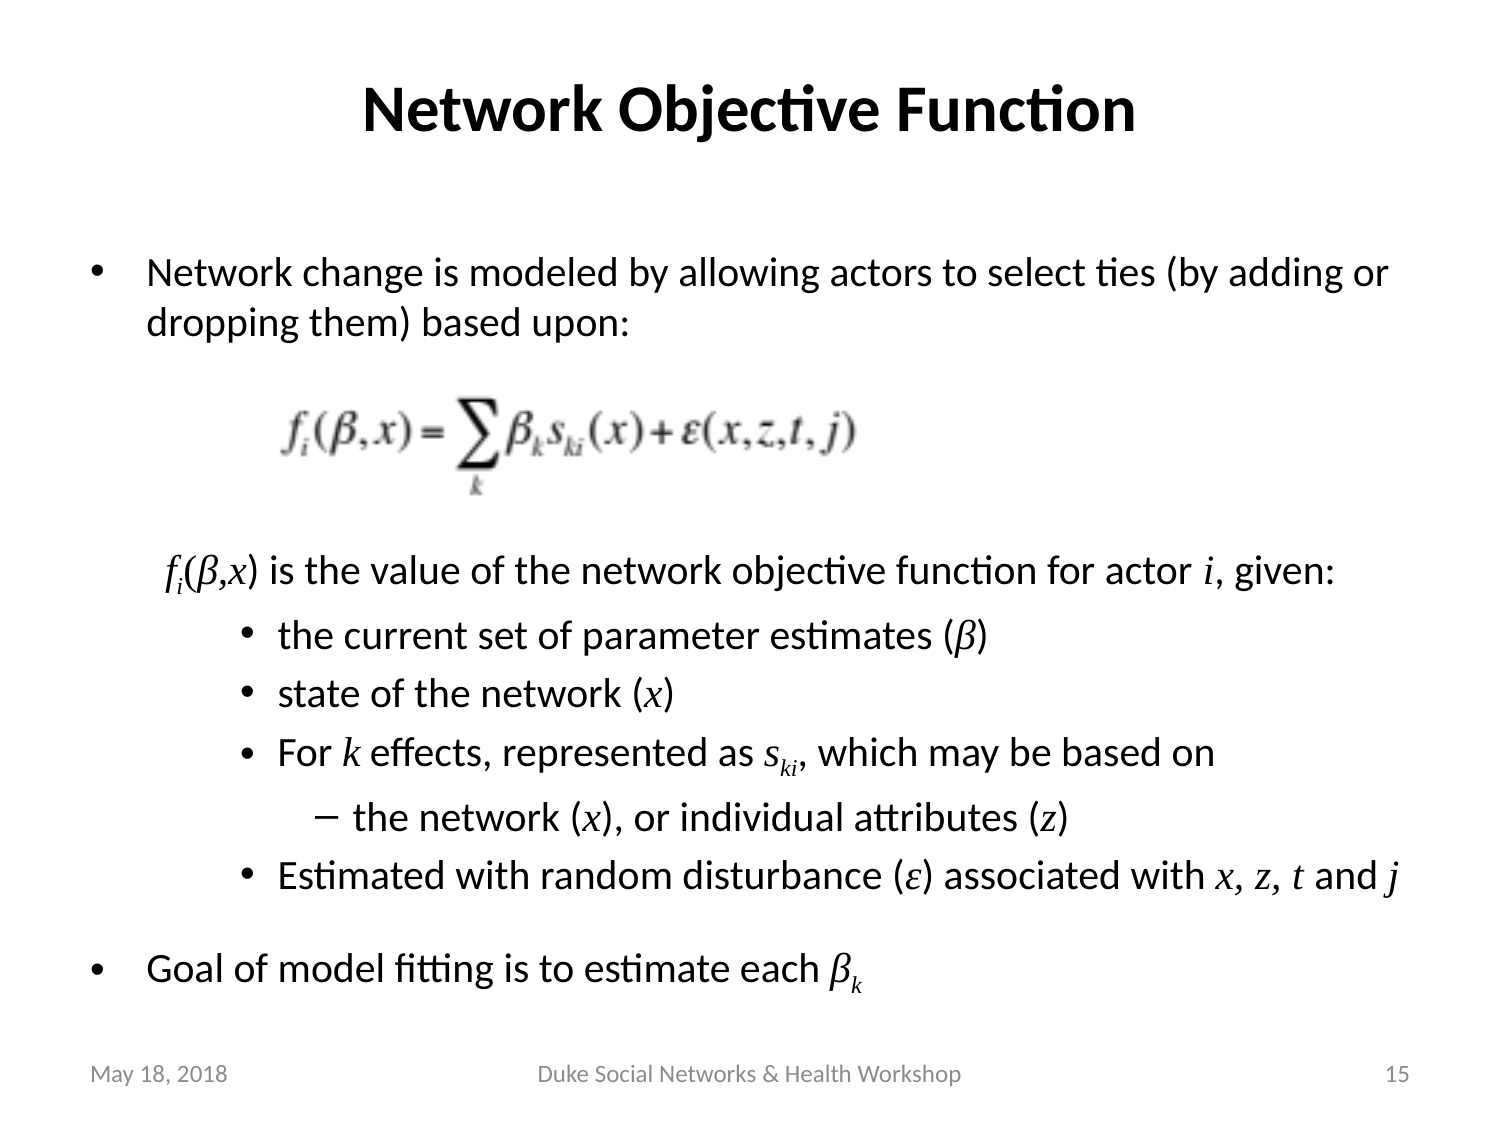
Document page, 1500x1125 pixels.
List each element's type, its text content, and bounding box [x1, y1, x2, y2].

slide_number 15 [1074, 1042, 1425, 1103]
title Network Objective Function [75, 27, 1425, 183]
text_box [276, 388, 860, 499]
list Network change is modeled by allowing actors to select ties (by adding or dropping them) based upon: fi(β,x) is the value of the network objective function for actor i, given: the current set of parameter estimates (β) state of the network (x) For k effects, represented as ski, which may be based on the network (x), or individual attributes (z) Estimated with random disturbance (ε) associated with x, z, t and j Goal of model fitting is to estimate each βk [75, 237, 1425, 980]
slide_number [75, 1042, 425, 1103]
footer Duke Social Networks & Health Workshop [512, 1042, 988, 1103]
